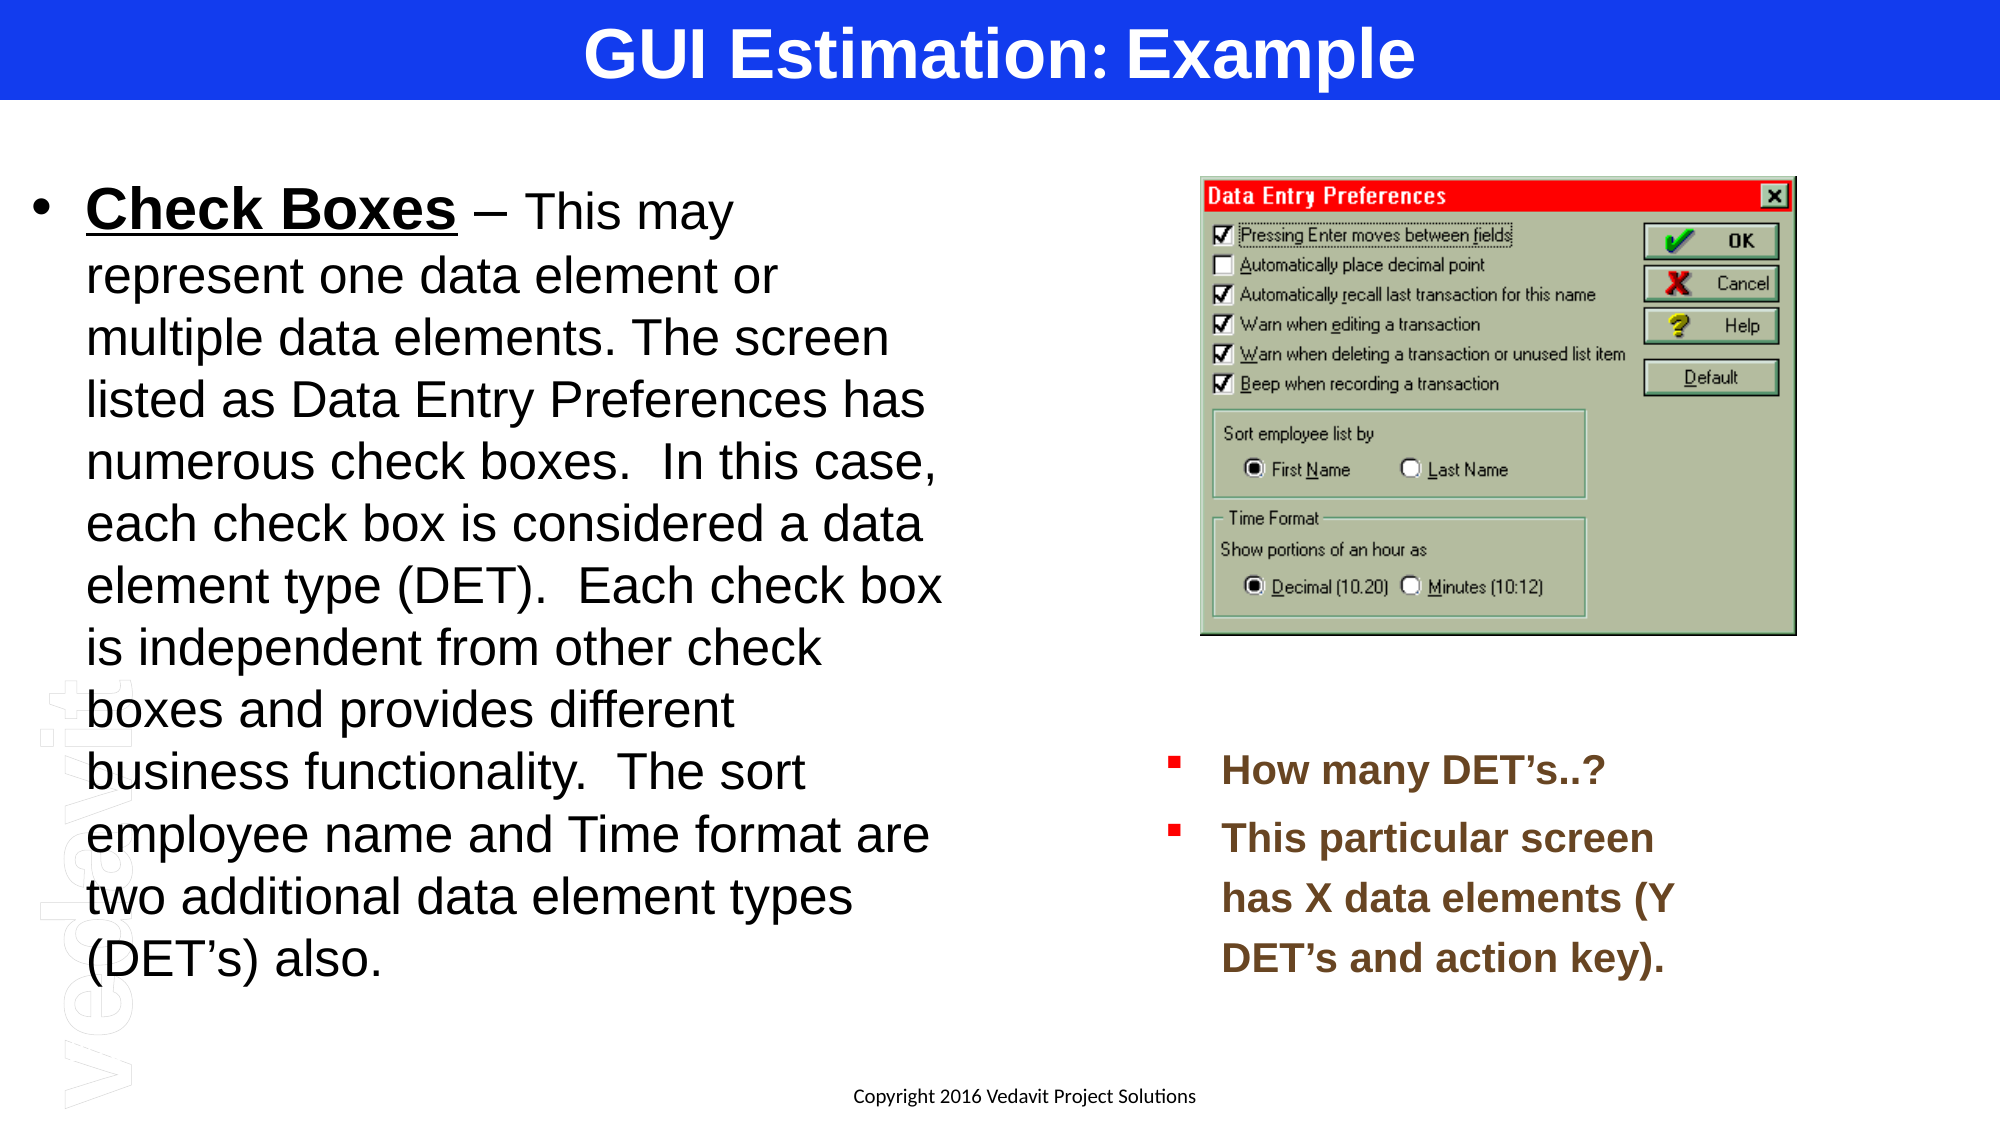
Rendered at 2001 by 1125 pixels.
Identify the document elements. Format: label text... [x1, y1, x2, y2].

text_box [275, 199, 1138, 875]
slide_number 07-Apr-16 [0, 1025, 313, 1100]
text_box How many DET’s..? This particular screen has X data elements (Y DET’s and action key). [1149, 725, 1725, 988]
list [1199, 176, 1797, 637]
text_box [362, 12, 1638, 109]
title GUI Estimation: Example [0, 0, 2000, 100]
list Check Boxes – This may represent one data element or multiple data elements. The screen listed as Data Entry Preferences has numerous check boxes. In this case, each check box is considered a data element type (DET). Each check box is independent from other check boxes and provides different business functionality. The sort employee name and Time format are two additional data element types (DET’s) also. [16, 162, 967, 1013]
